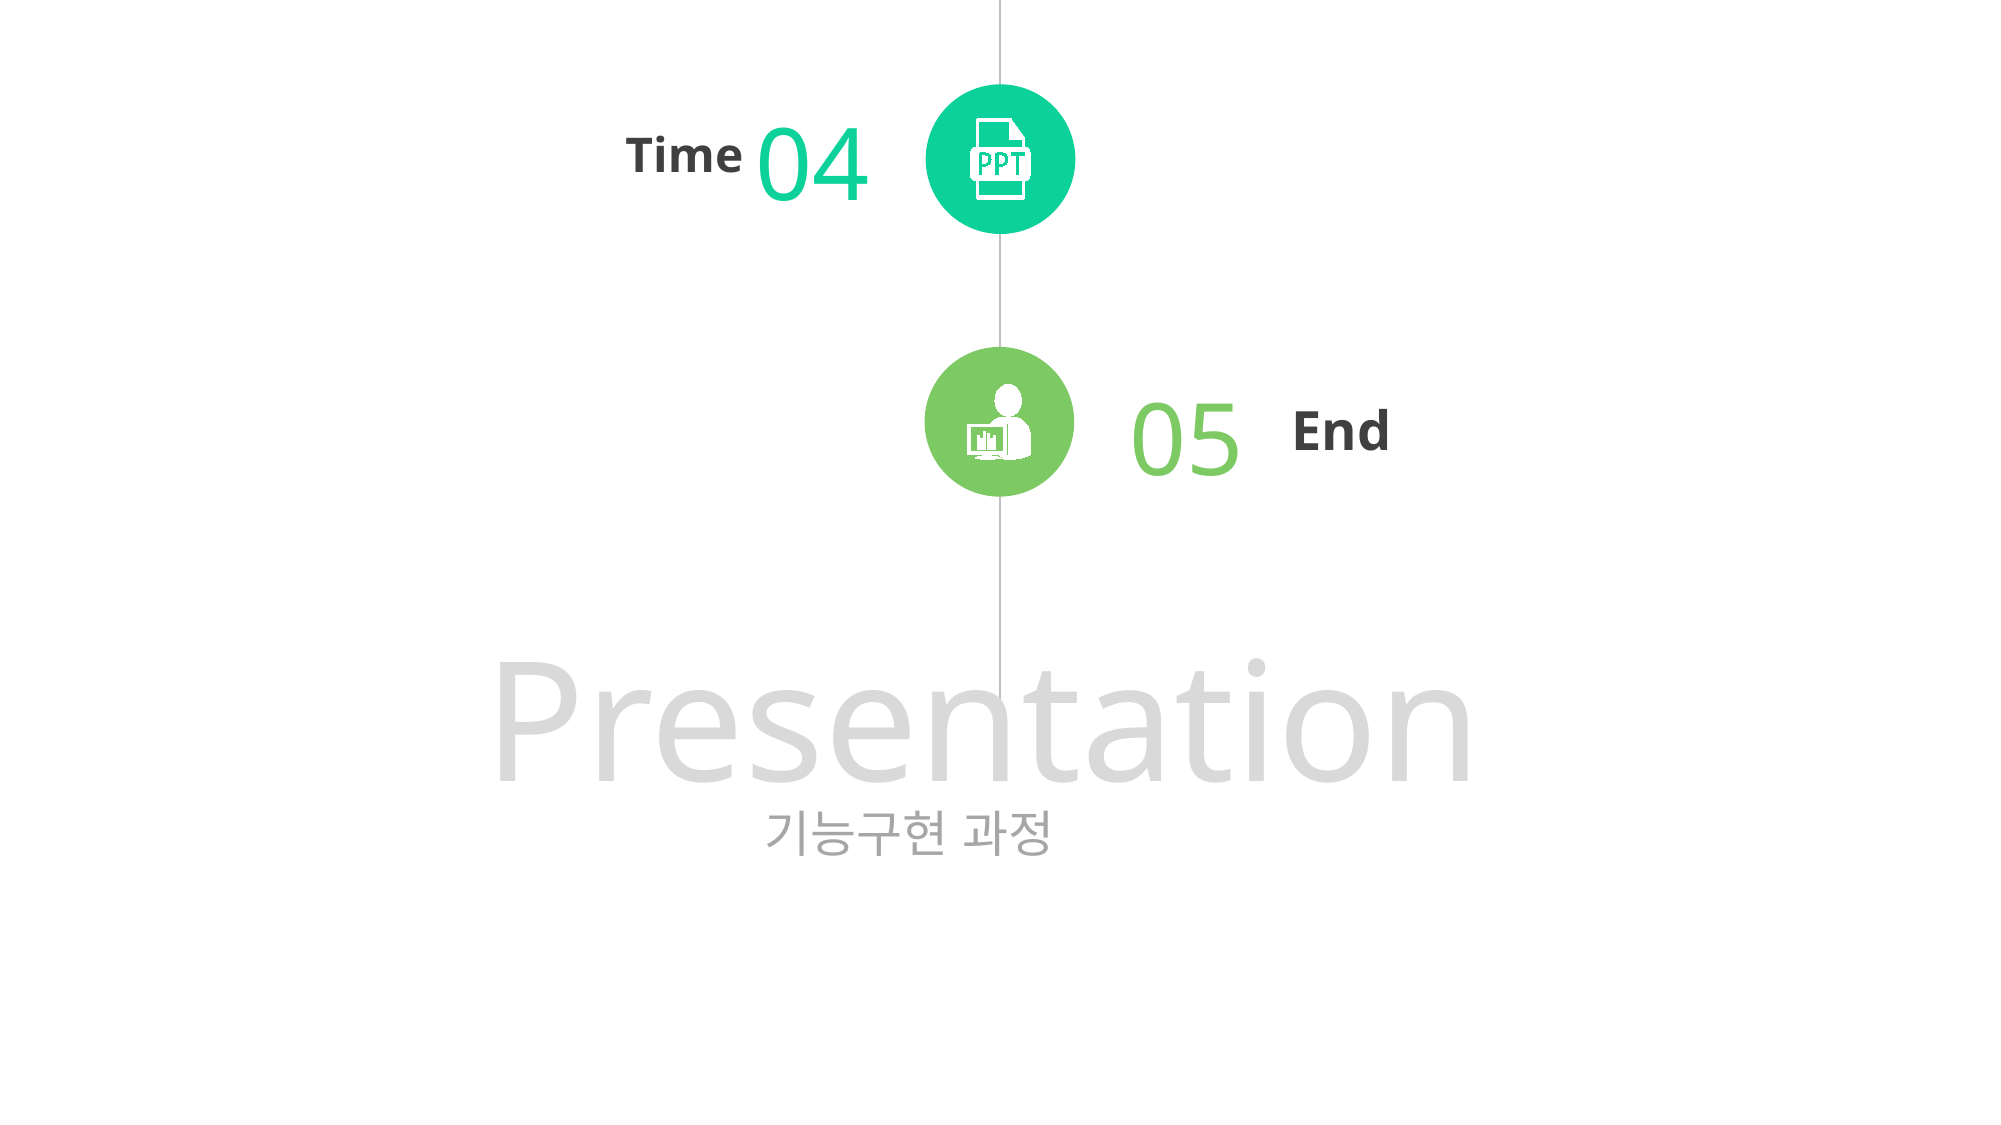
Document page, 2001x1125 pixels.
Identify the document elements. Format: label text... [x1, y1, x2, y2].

text_box End [1258, 388, 1425, 469]
text_box 기능구현 과정 [749, 794, 1070, 870]
text_box 05 [1114, 368, 1259, 504]
text_box [967, 417, 999, 460]
text_box [1001, 346, 1075, 497]
text_box [924, 346, 999, 497]
text_box [1001, 384, 1031, 460]
text_box [994, 388, 999, 412]
text_box Presentation [469, 607, 1498, 823]
text_box Time [601, 117, 767, 190]
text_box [926, 85, 1075, 233]
text_box 04 [741, 93, 886, 228]
